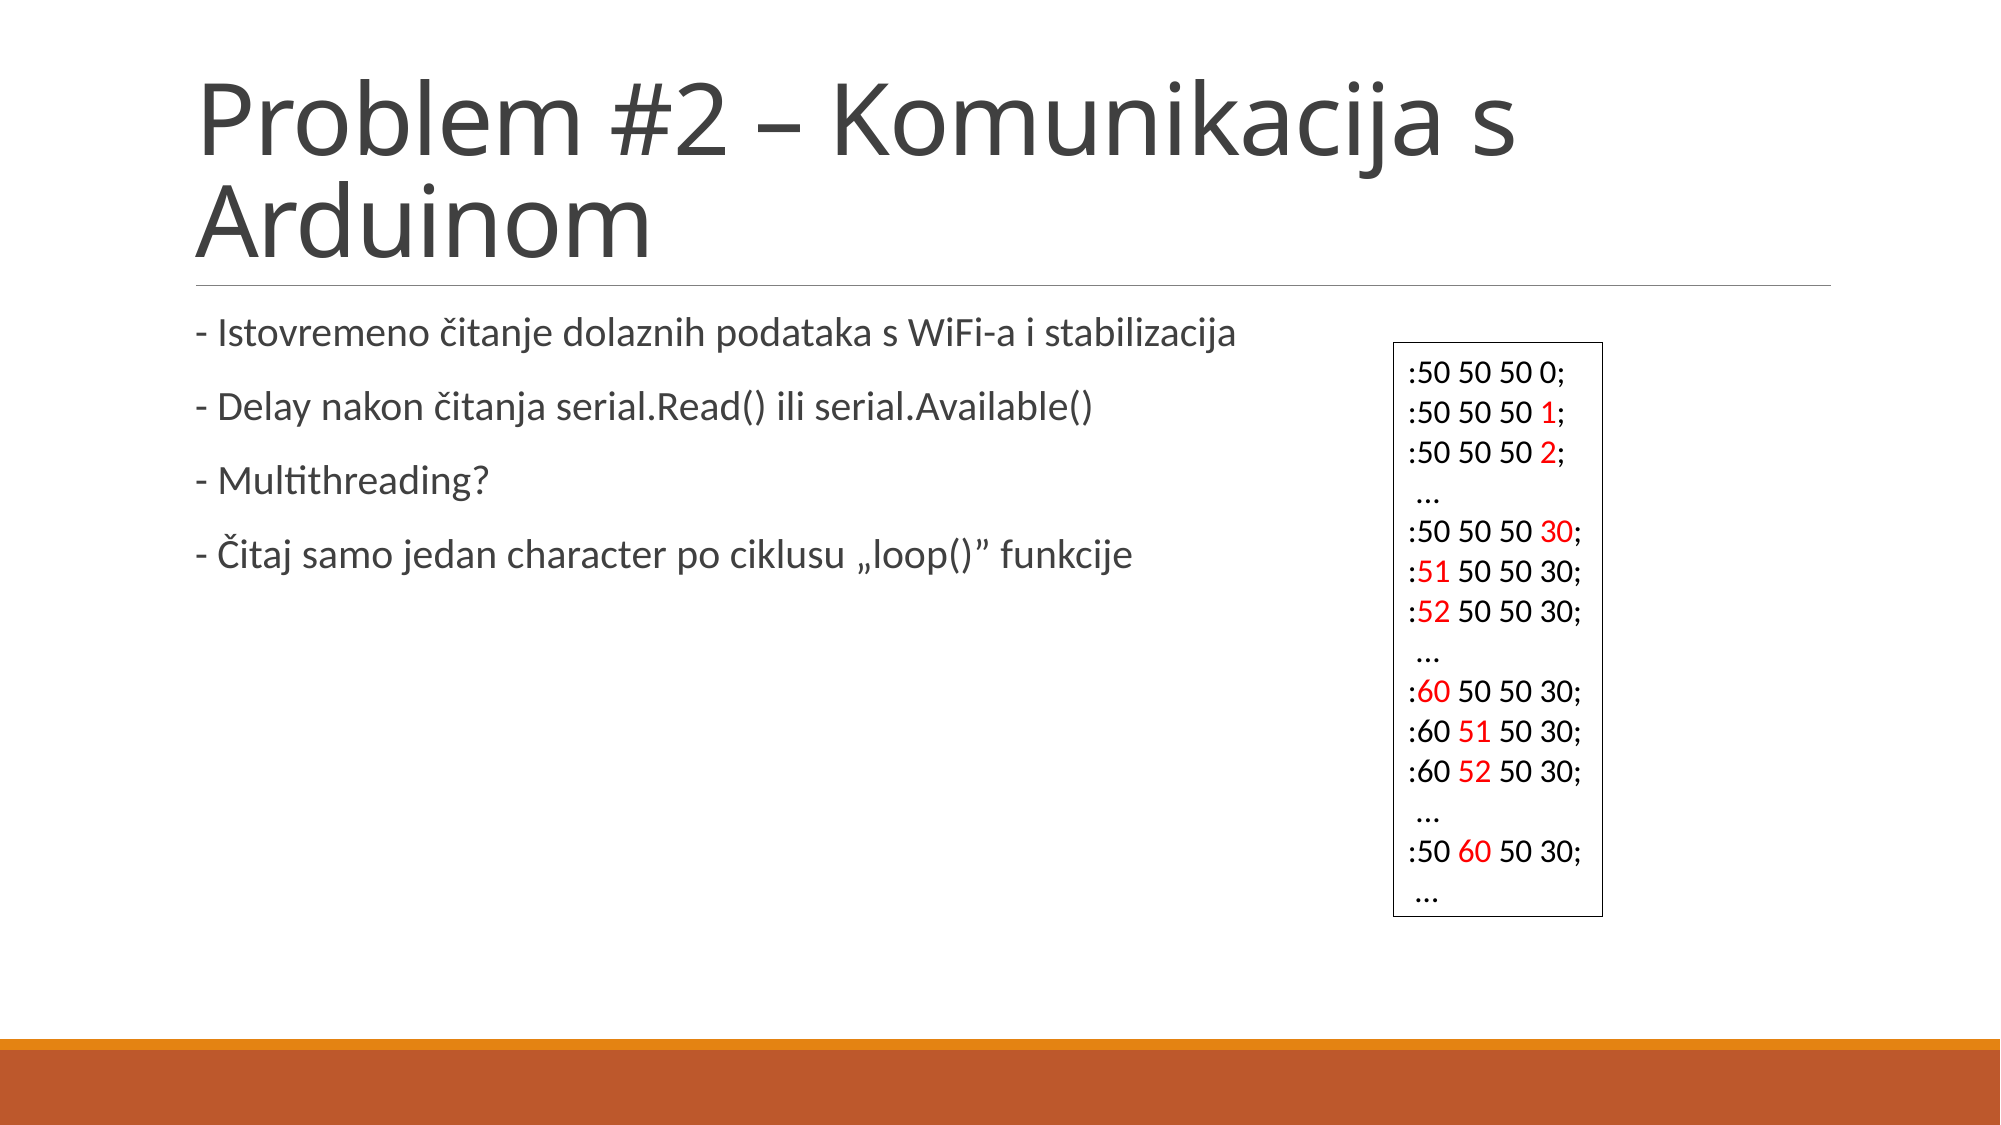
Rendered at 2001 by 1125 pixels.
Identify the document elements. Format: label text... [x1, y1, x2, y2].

text_box :50 50 50 0; :50 50 50 1; :50 50 50 2; ... :50 50 50 30; :51 50 50 30; :52 50 50 30; ... :60 50 50 30; :60 51 50 30; :60 52 50 30; ... :50 60 50 30; … [1393, 342, 1603, 917]
list - Istovremeno čitanje dolaznih podataka s WiFi-a i stabilizacija - Delay nakon čitanja serial.Read() ili serial.Available() - Multithreading? - Čitaj samo jedan character po ciklusu „loop()” funkcije [180, 302, 1830, 963]
title Problem #2 – Komunikacija s Arduinom [180, 47, 1830, 285]
